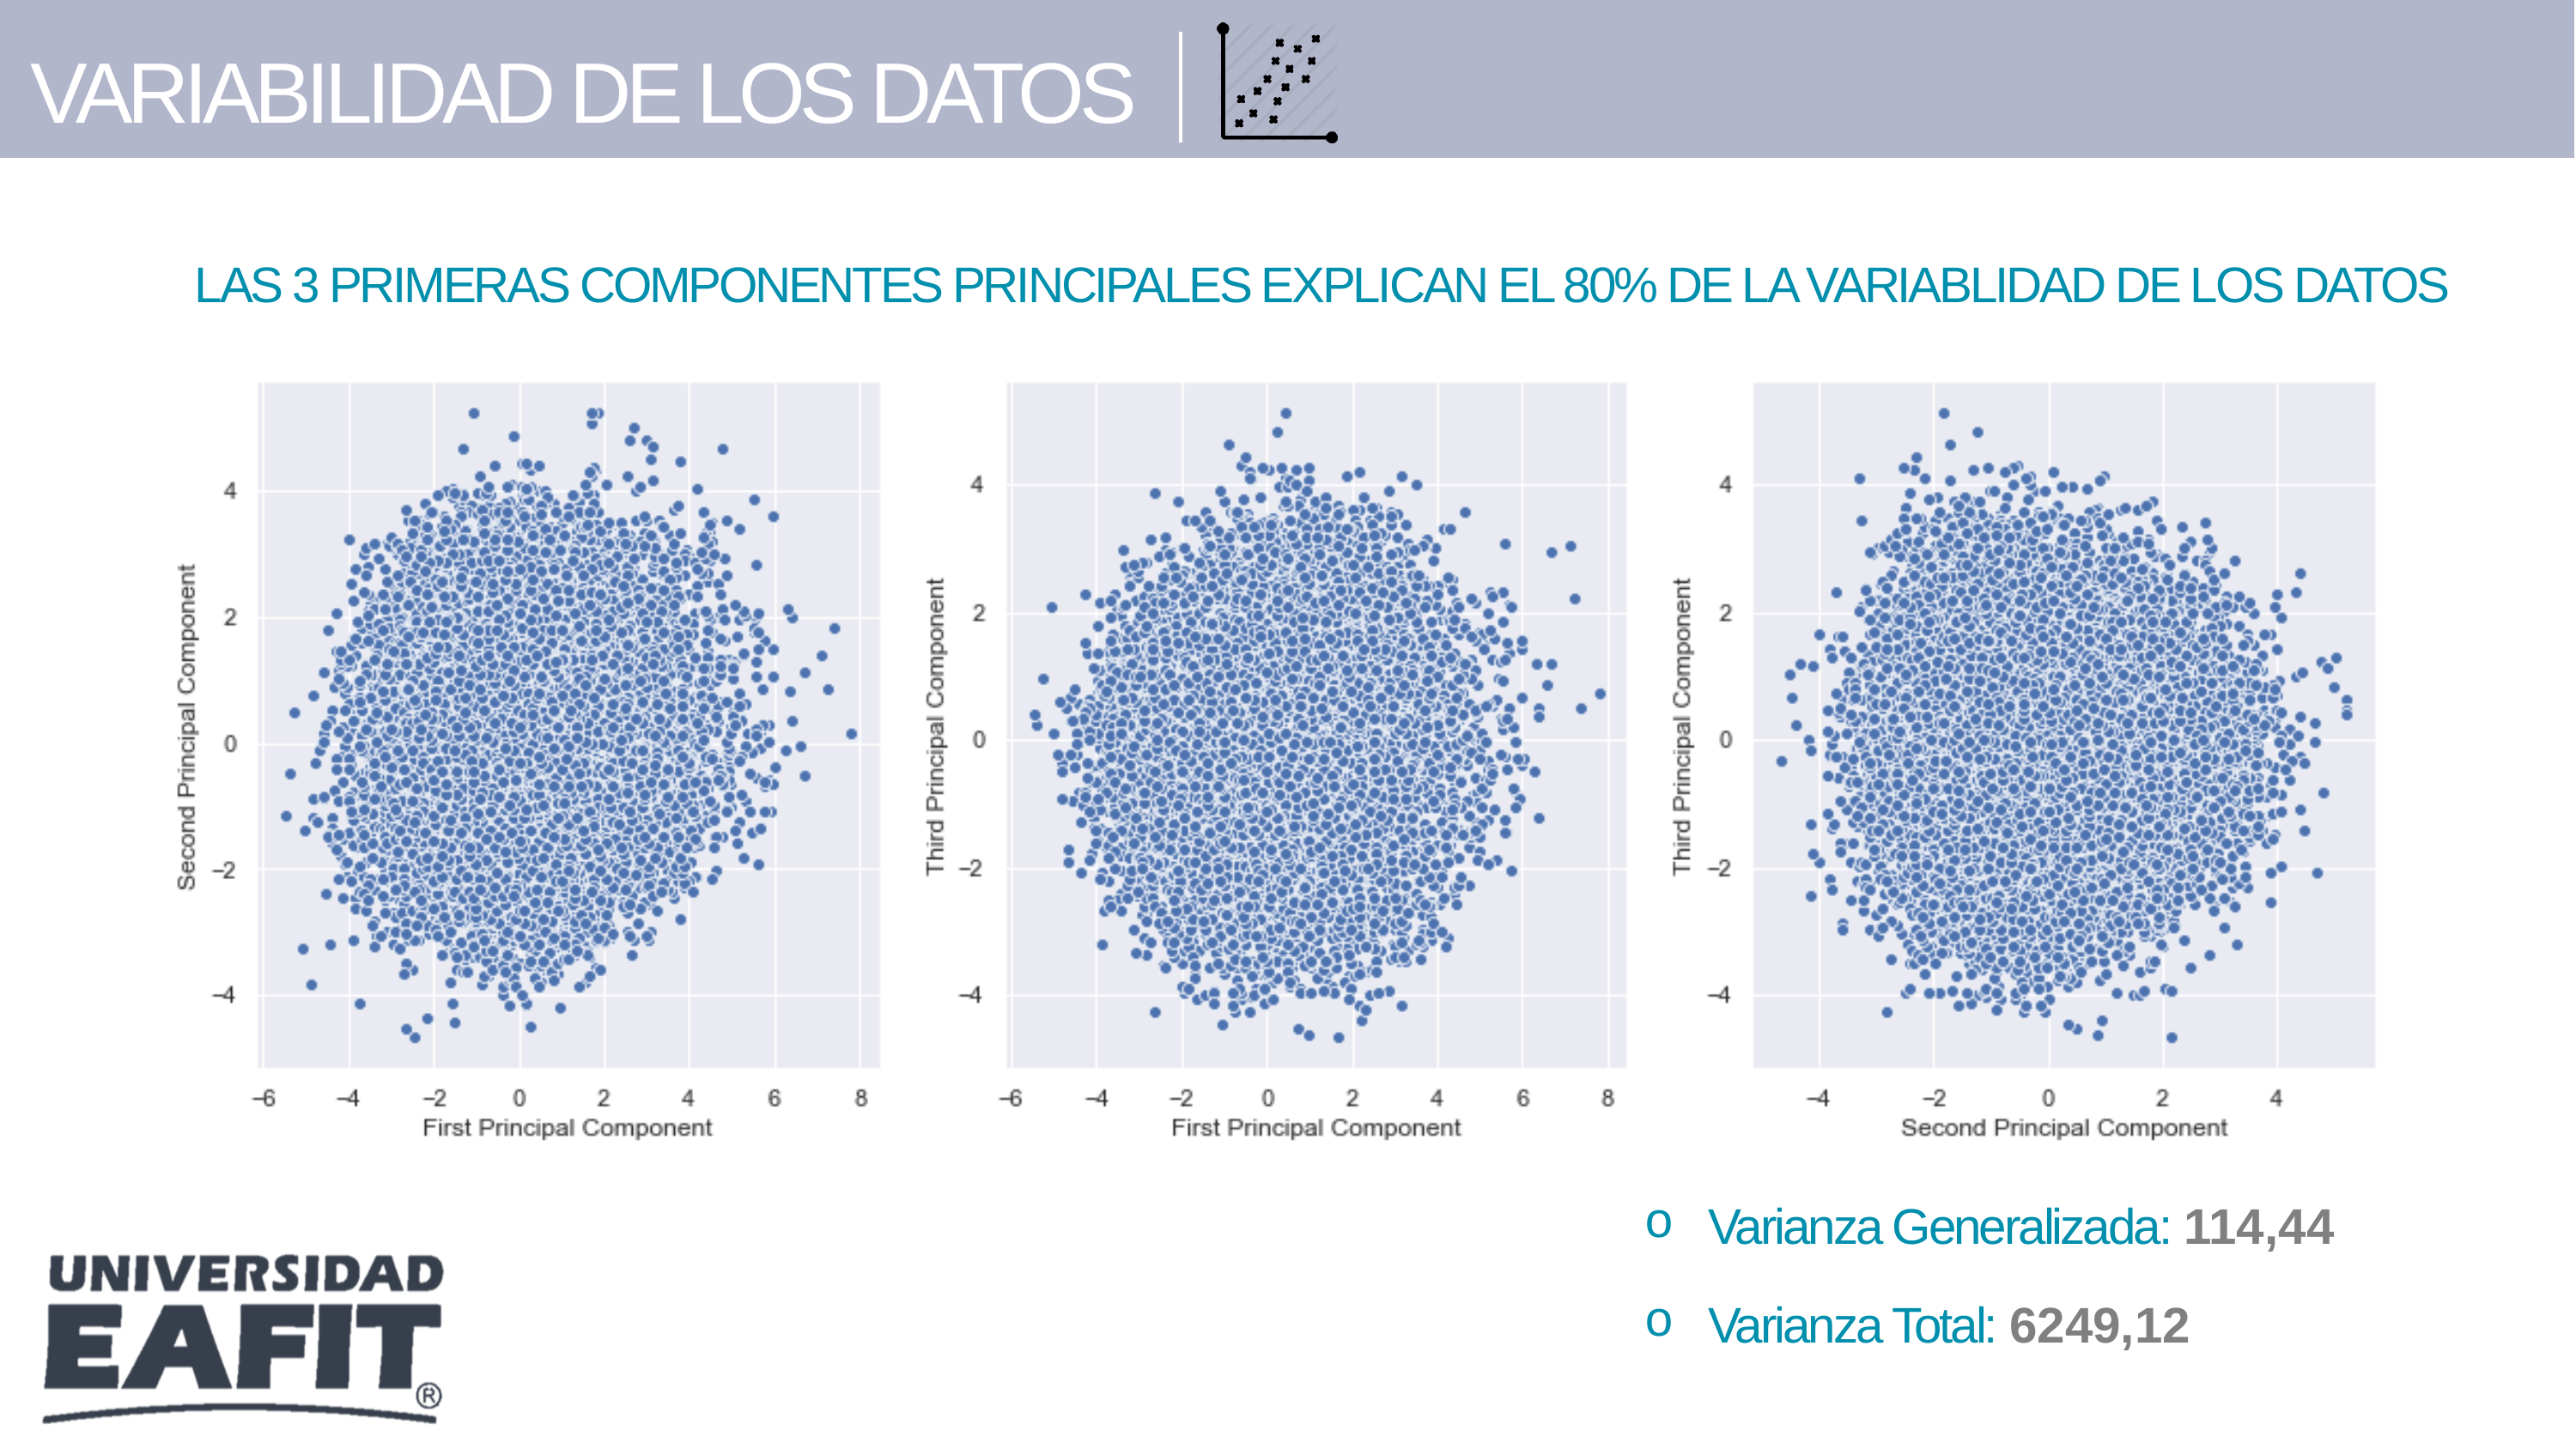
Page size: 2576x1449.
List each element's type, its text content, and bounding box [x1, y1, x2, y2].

text_box LAS 3 PRIMERAS COMPONENTES PRINCIPALES EXPLICAN EL 80% DE LA VARIABLIDAD DE LOS DATOS [118, 246, 2527, 319]
picture [166, 367, 2389, 1155]
text_box VARIABILIDAD DE LOS DATOS [17, 31, 1278, 148]
text_box Varianza Generalizada: 114,44 Varianza Total: 6249,12 [1631, 1187, 2533, 1420]
text_box [0, 1229, 520, 1449]
text_box [0, 0, 2574, 158]
picture [1217, 22, 1338, 143]
